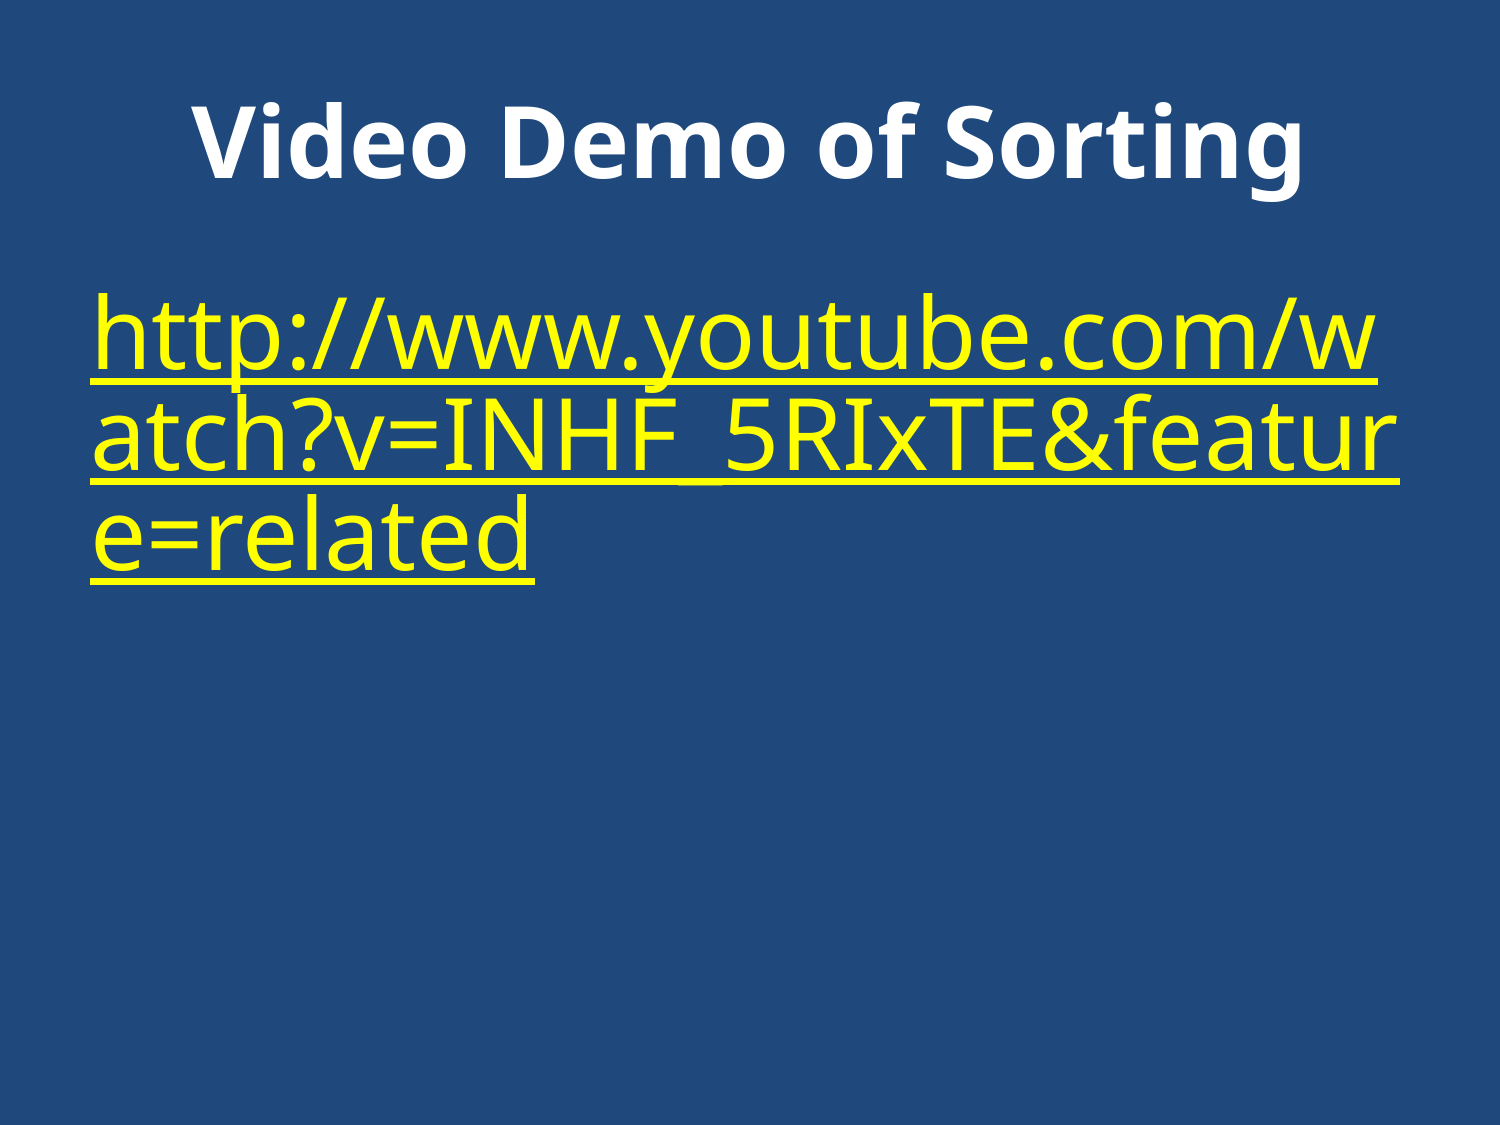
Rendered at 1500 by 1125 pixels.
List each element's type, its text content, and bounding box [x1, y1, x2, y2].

title Video Demo of Sorting [75, 45, 1425, 233]
list http://www.youtube.com/watch?v=INHF_5RIxTE&feature=related [75, 262, 1425, 1005]
